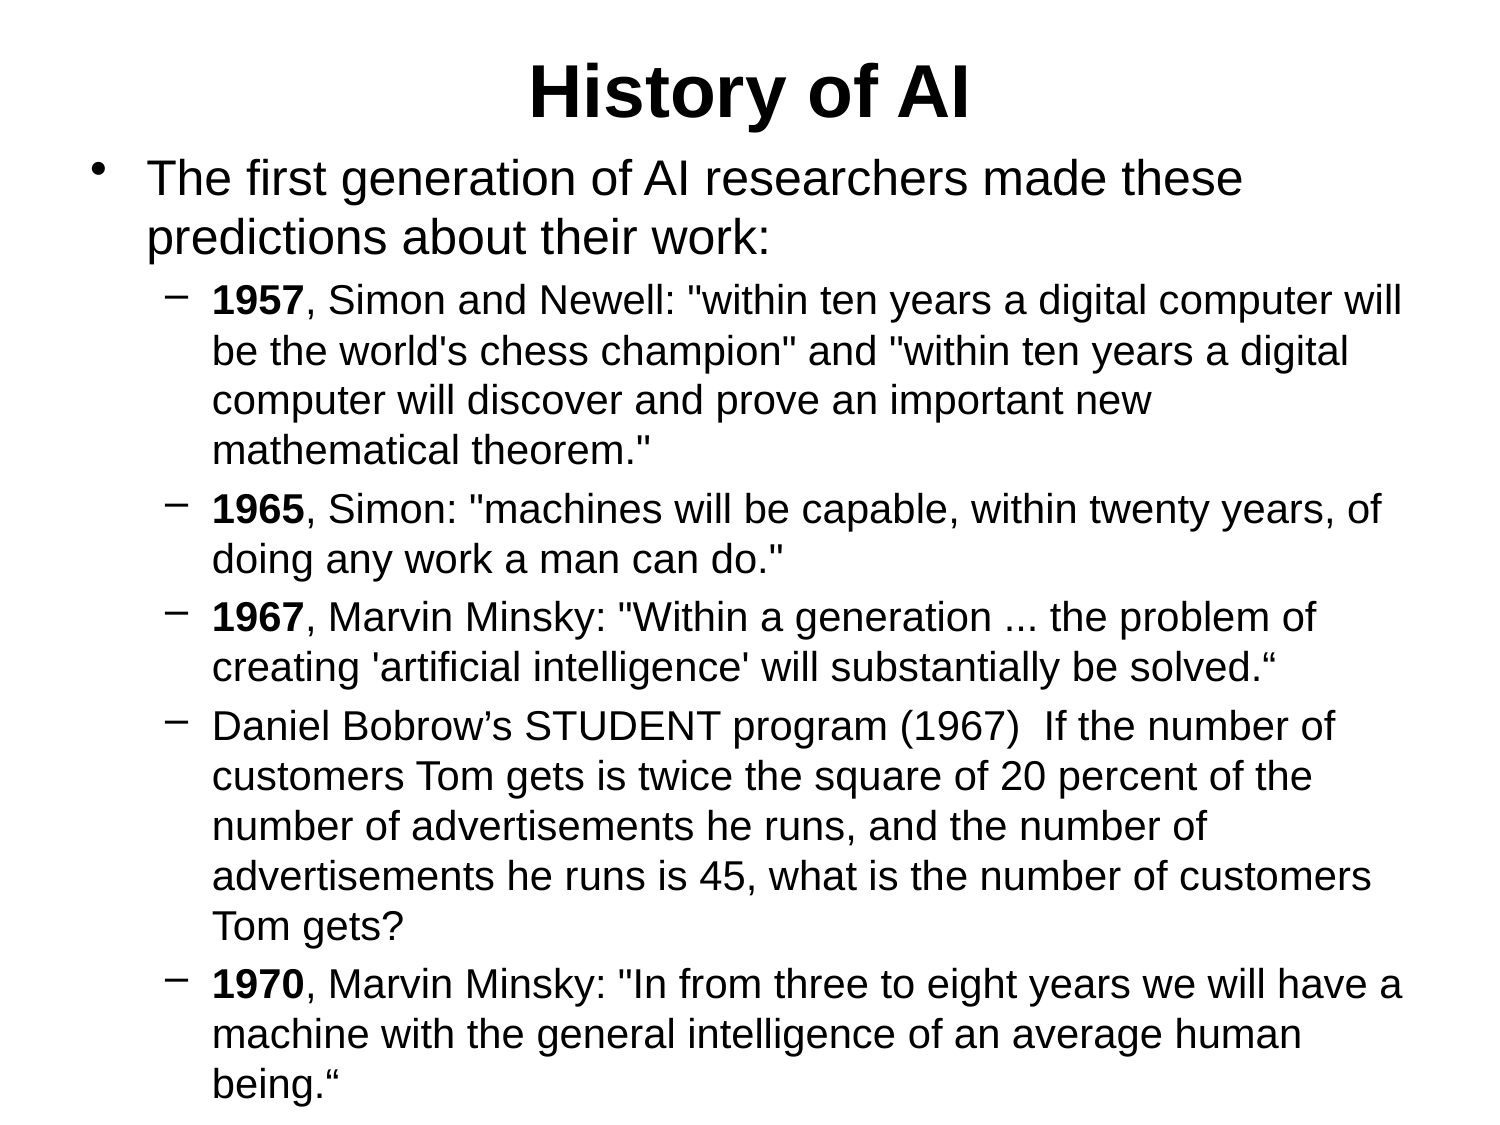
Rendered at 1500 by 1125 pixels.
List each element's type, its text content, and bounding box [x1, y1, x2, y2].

title History of AI [24, 12, 1476, 163]
list The first generation of AI researchers made these predictions about their work: 1957, Simon and Newell: "within ten years a digital computer will be the world's chess champion" and "within ten years a digital computer will discover and prove an important new mathematical theorem." 1965, Simon: "machines will be capable, within twenty years, of doing any work a man can do." 1967, Marvin Minsky: "Within a generation ... the problem of creating 'artificial intelligence' will substantially be solved.“ Daniel Bobrow’s STUDENT program (1967) If the number of customers Tom gets is twice the square of 20 percent of the number of advertisements he runs, and the number of advertisements he runs is 45, what is the number of customers Tom gets? 1970, Marvin Minsky: "In from three to eight years we will have a machine with the general intelligence of an average human being.“ Expectations were high! [74, 137, 1426, 948]
